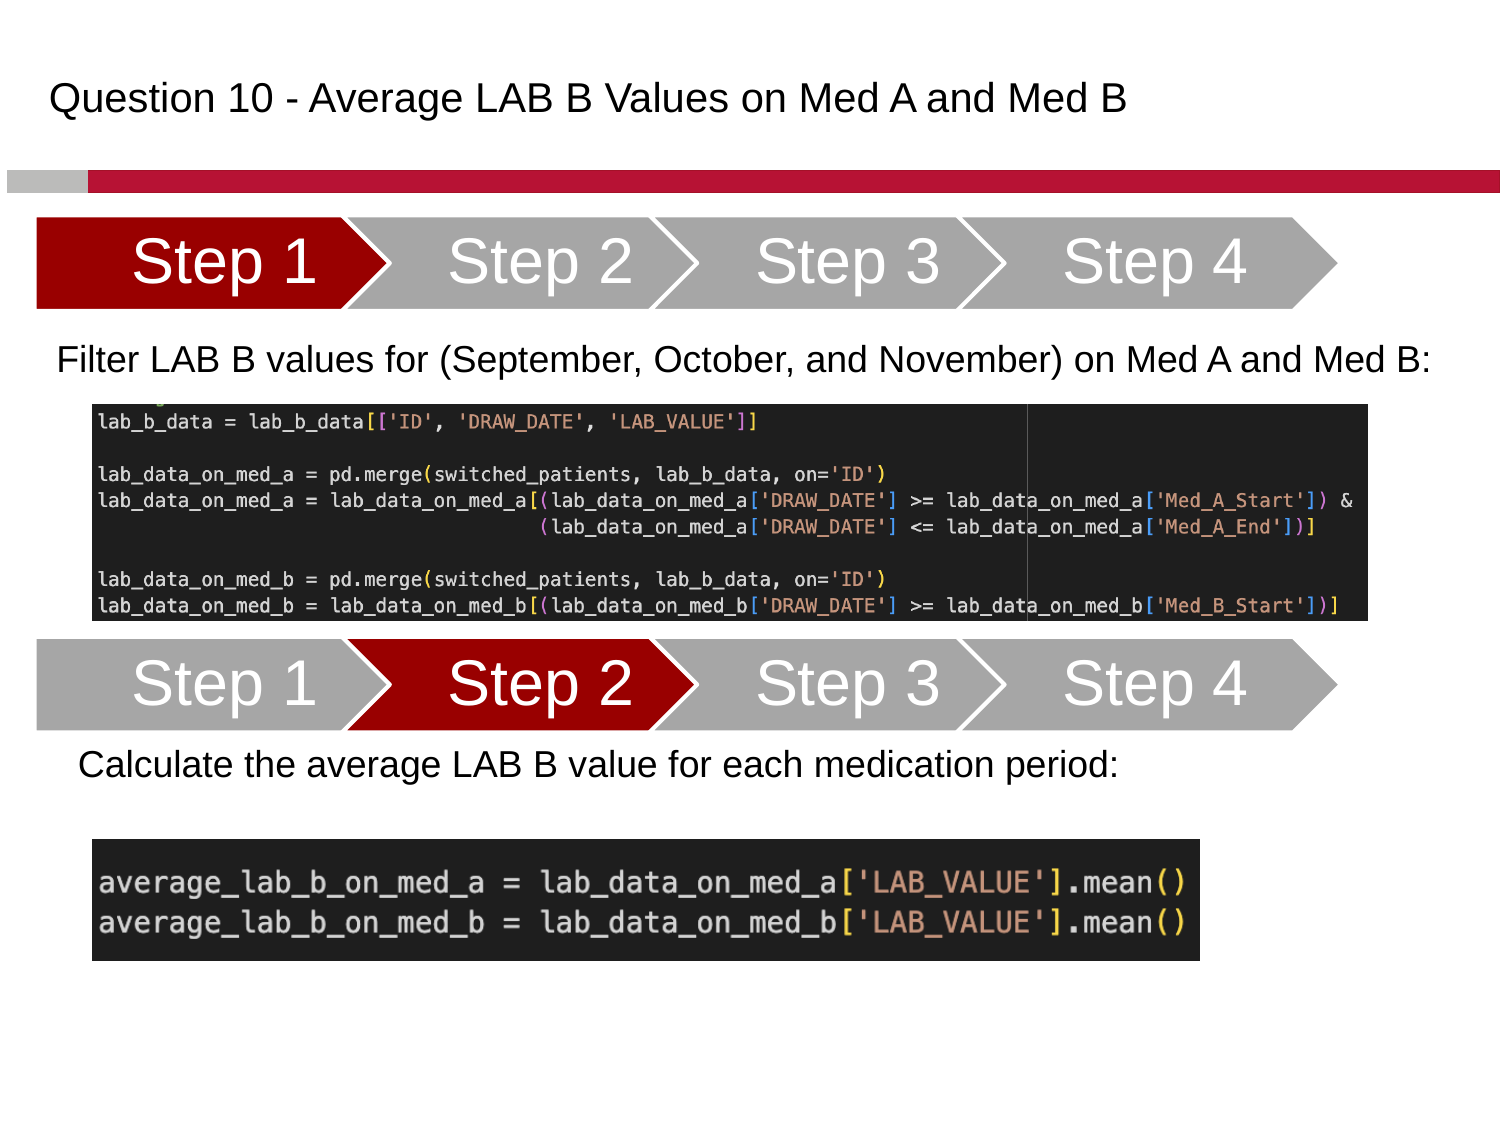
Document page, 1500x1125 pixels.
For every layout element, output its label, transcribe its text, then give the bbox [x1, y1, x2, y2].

text_box Question 10 - Average LAB B Values on Med A and Med B [34, 63, 1500, 129]
text_box Filter LAB B values for (September, October, and November) on Med A and Med B: [41, 327, 1448, 387]
picture [92, 838, 1200, 961]
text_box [33, 636, 1342, 733]
text_box Calculate the average LAB B value for each medication period: [63, 741, 1135, 793]
picture [92, 403, 1369, 621]
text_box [33, 214, 1342, 312]
